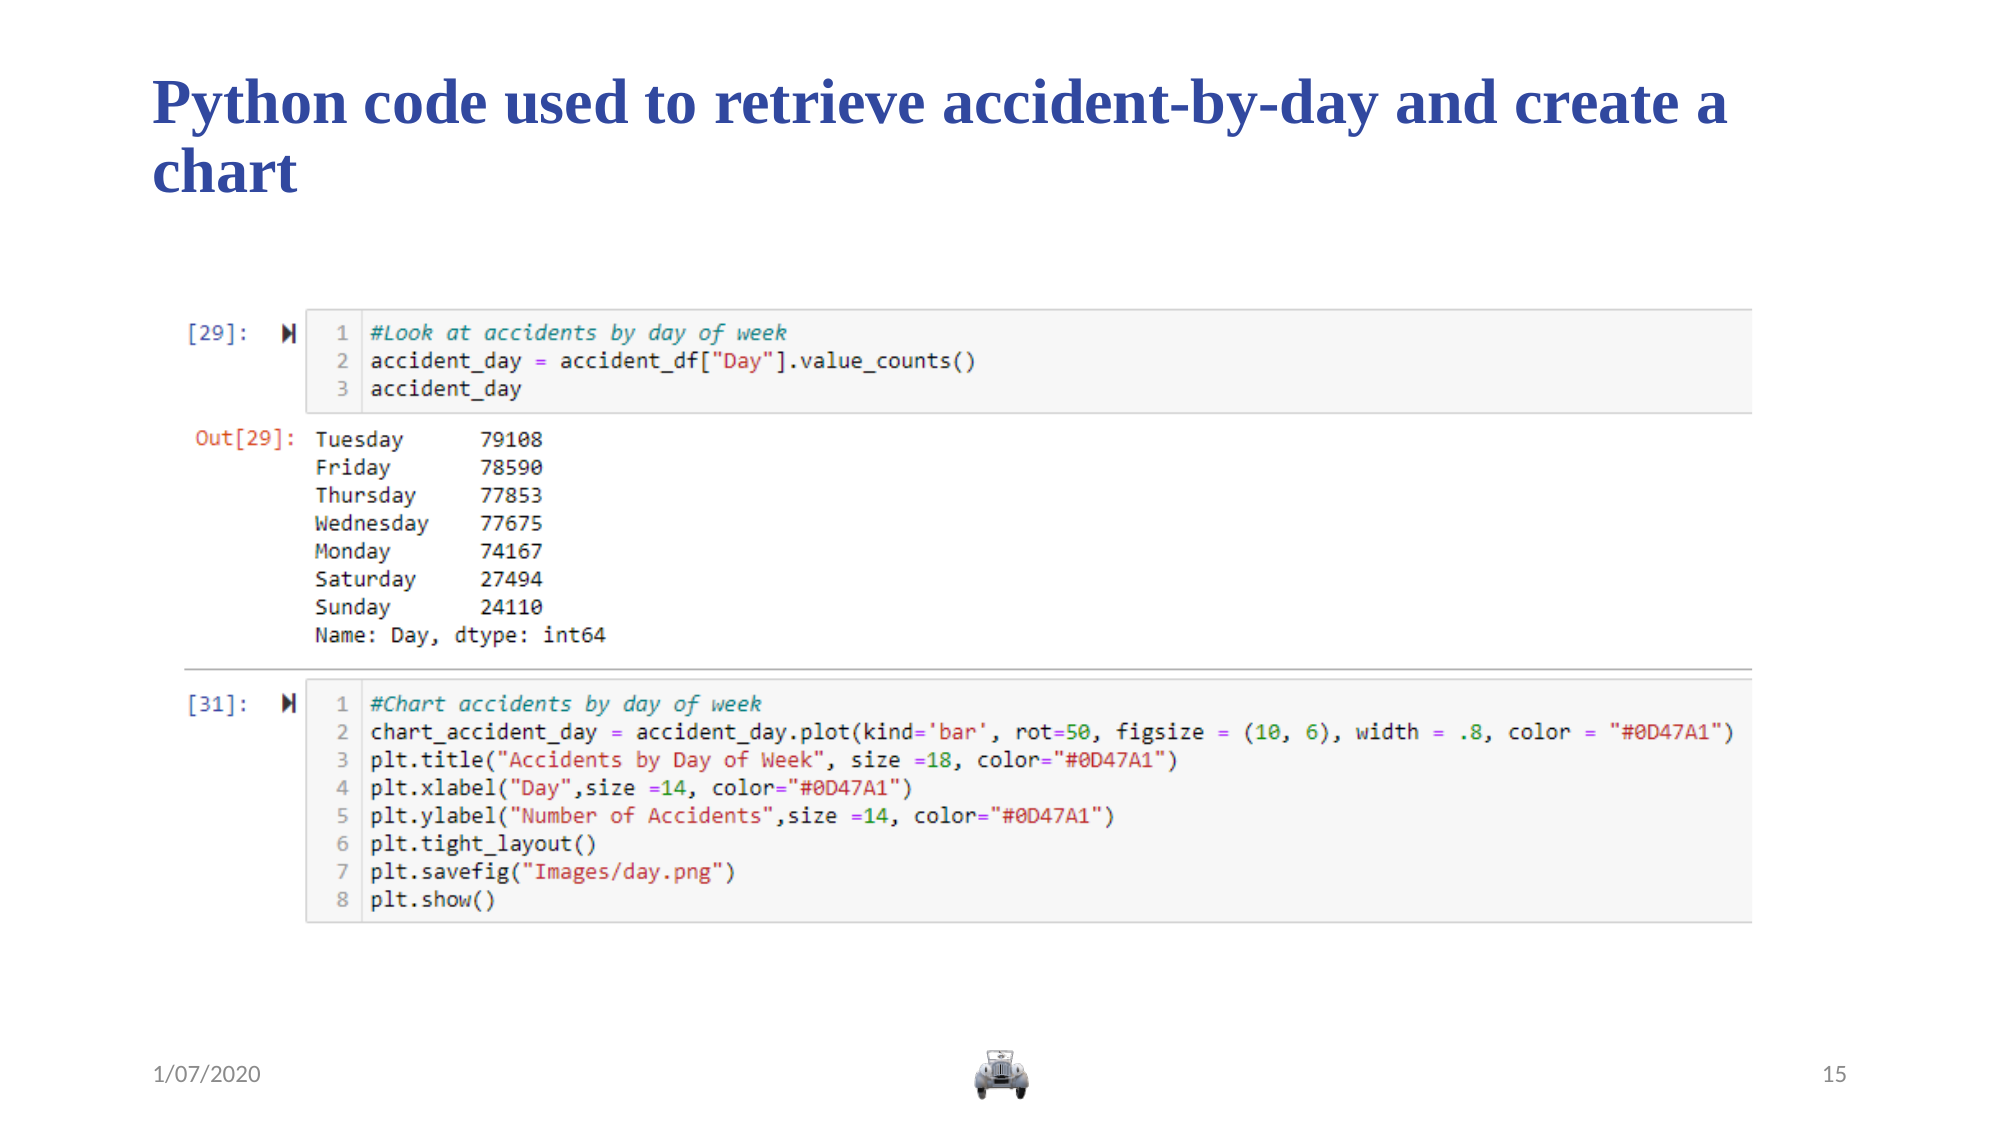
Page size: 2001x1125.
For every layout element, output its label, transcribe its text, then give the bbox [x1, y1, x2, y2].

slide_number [137, 1042, 588, 1103]
picture [184, 296, 1753, 930]
title Python code used to retrieve accident-by-day and create a chart [137, 59, 1863, 278]
picture [968, 1042, 1032, 1102]
slide_number 15 [1412, 1042, 1863, 1103]
